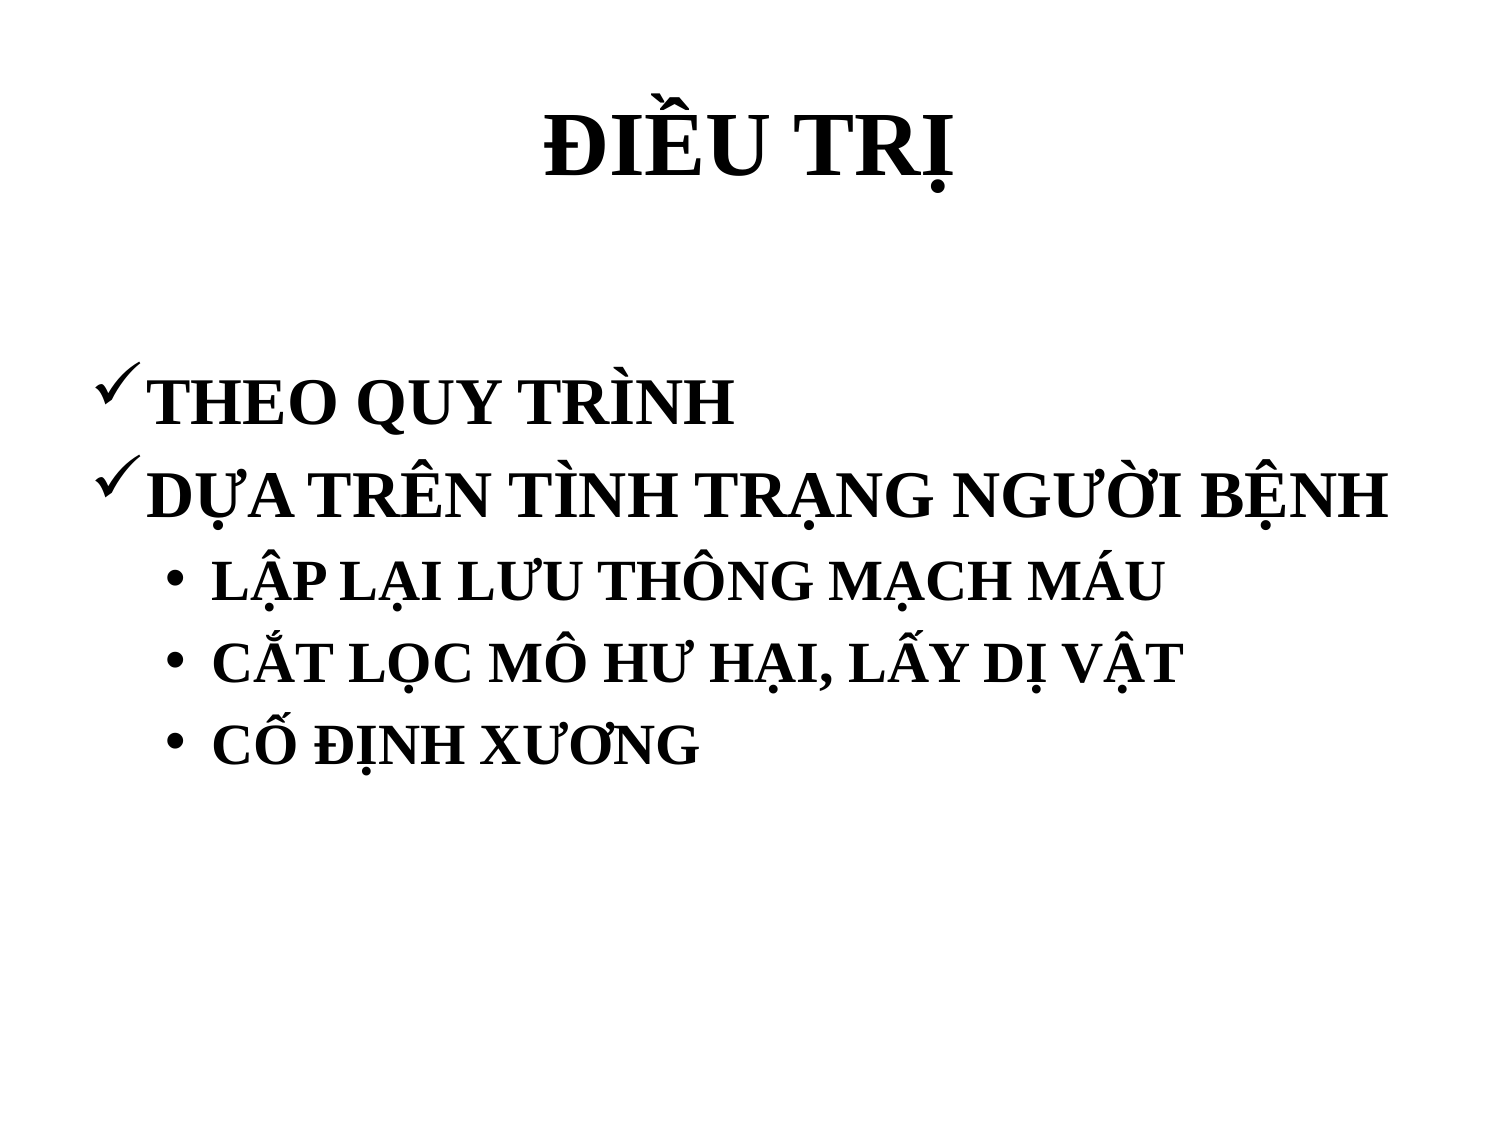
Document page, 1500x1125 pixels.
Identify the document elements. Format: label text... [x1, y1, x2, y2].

title ĐIỀU TRỊ [75, 45, 1425, 233]
list THEO QUY TRÌNH DỰA TRÊN TÌNH TRẠNG NGƯỜI BỆNH LẬP LẠI LƯU THÔNG MẠCH MÁU CẮT LỌC MÔ HƯ HẠI, LẤY DỊ VẬT CỐ ĐỊNH XƯƠNG [75, 350, 1425, 825]
